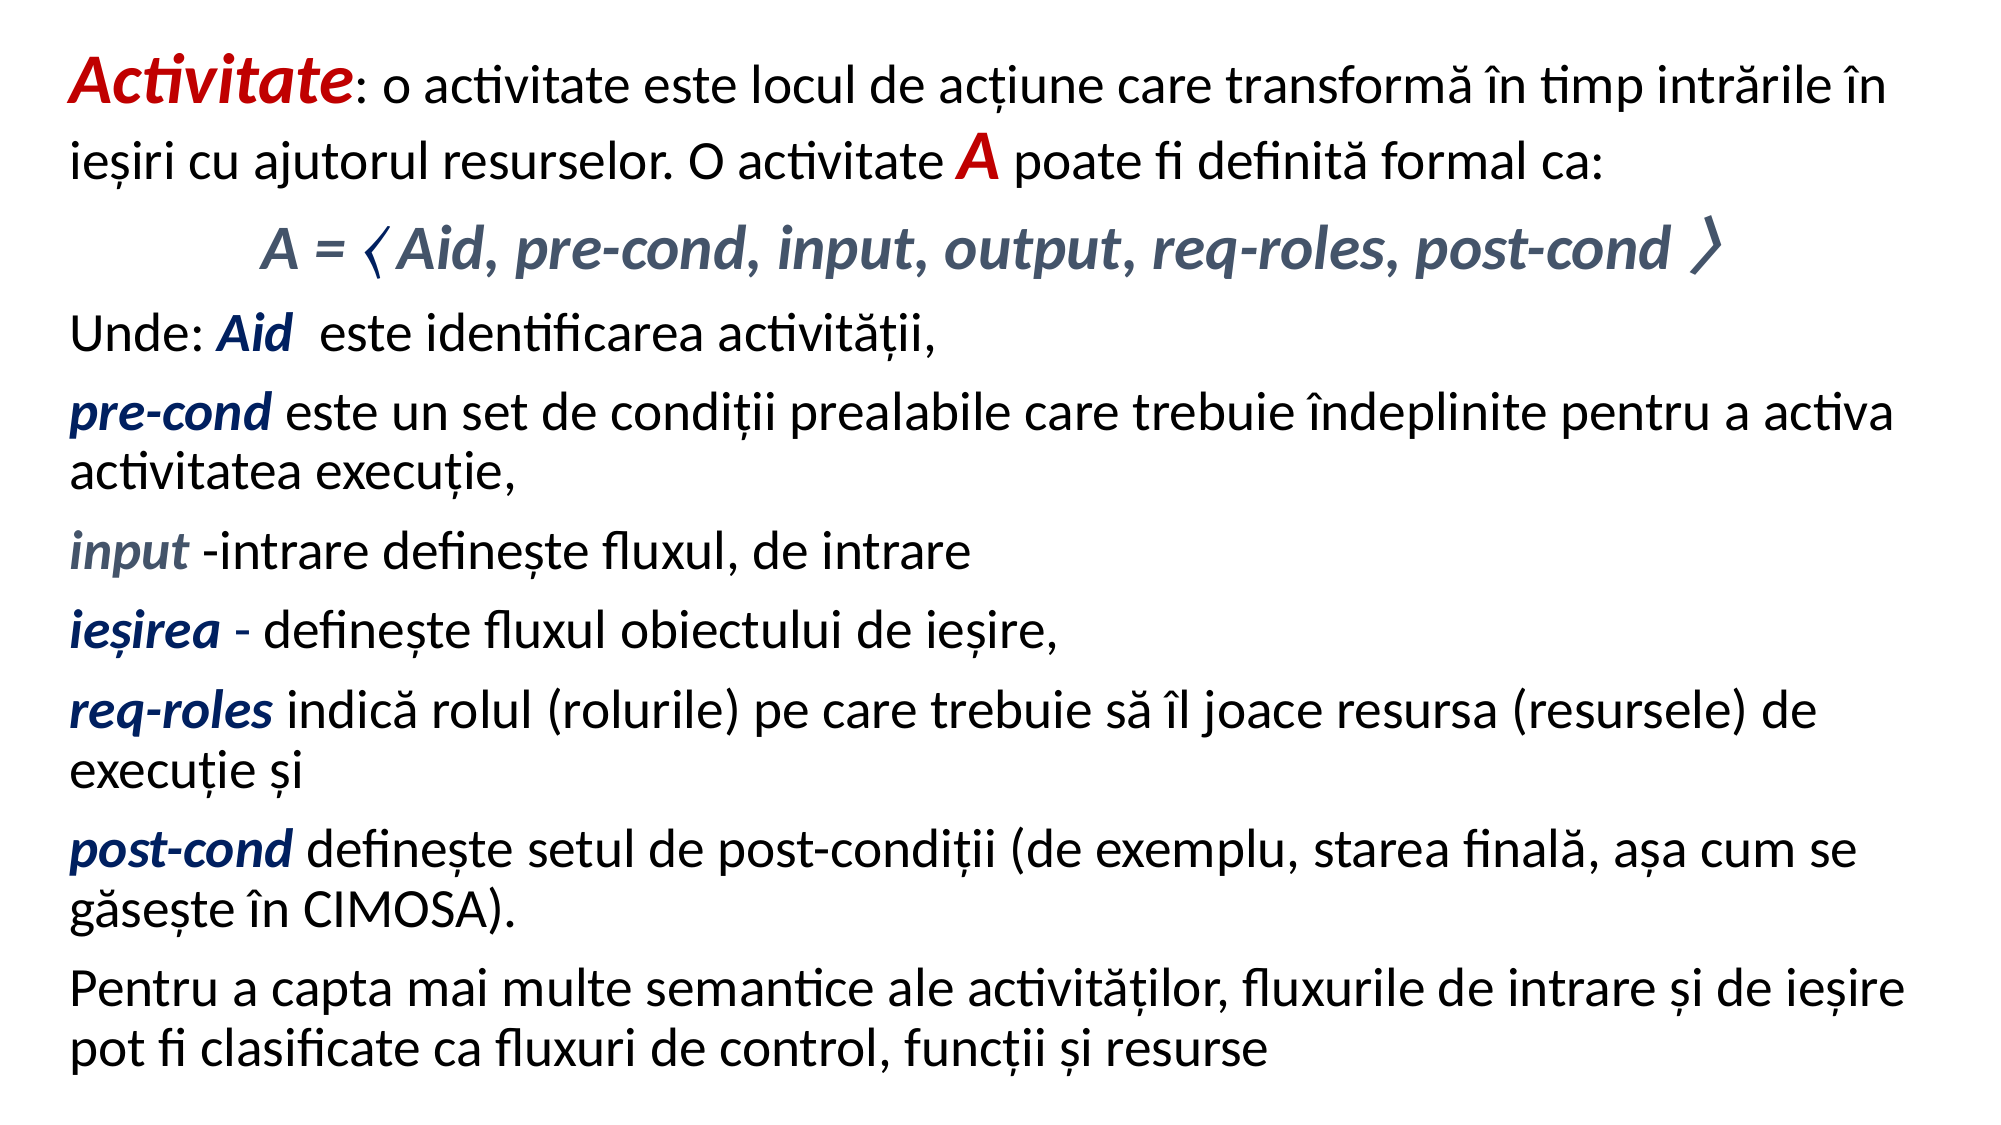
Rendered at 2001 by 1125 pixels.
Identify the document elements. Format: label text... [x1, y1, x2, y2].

list Activitate: o activitate este locul de acțiune care transformă în timp intrările în ieșiri cu ajutorul resurselor. O activitate A poate fi definită formal ca: Α = 〈 Aid, pre-cond, input, output, req-roles, post-cond〉 Unde: Aid este identificarea activității, pre-cond este un set de condiții prealabile care trebuie îndeplinite pentru a activa activitatea execuție, input -intrare definește fluxul, de intrare ieșirea - definește fluxul obiectului de ieșire, req-roles indică rolul (rolurile) pe care trebuie să îl joace resursa (resursele) de execuție și post-cond definește setul de post-condiții (de exemplu, starea finală, așa cum se găsește în CIMOSA). Pentru a capta mai multe semantice ale activităților, fluxurile de intrare și de ieșire pot fi clasificate ca fluxuri de control, funcții și resurse [54, 34, 1944, 1096]
